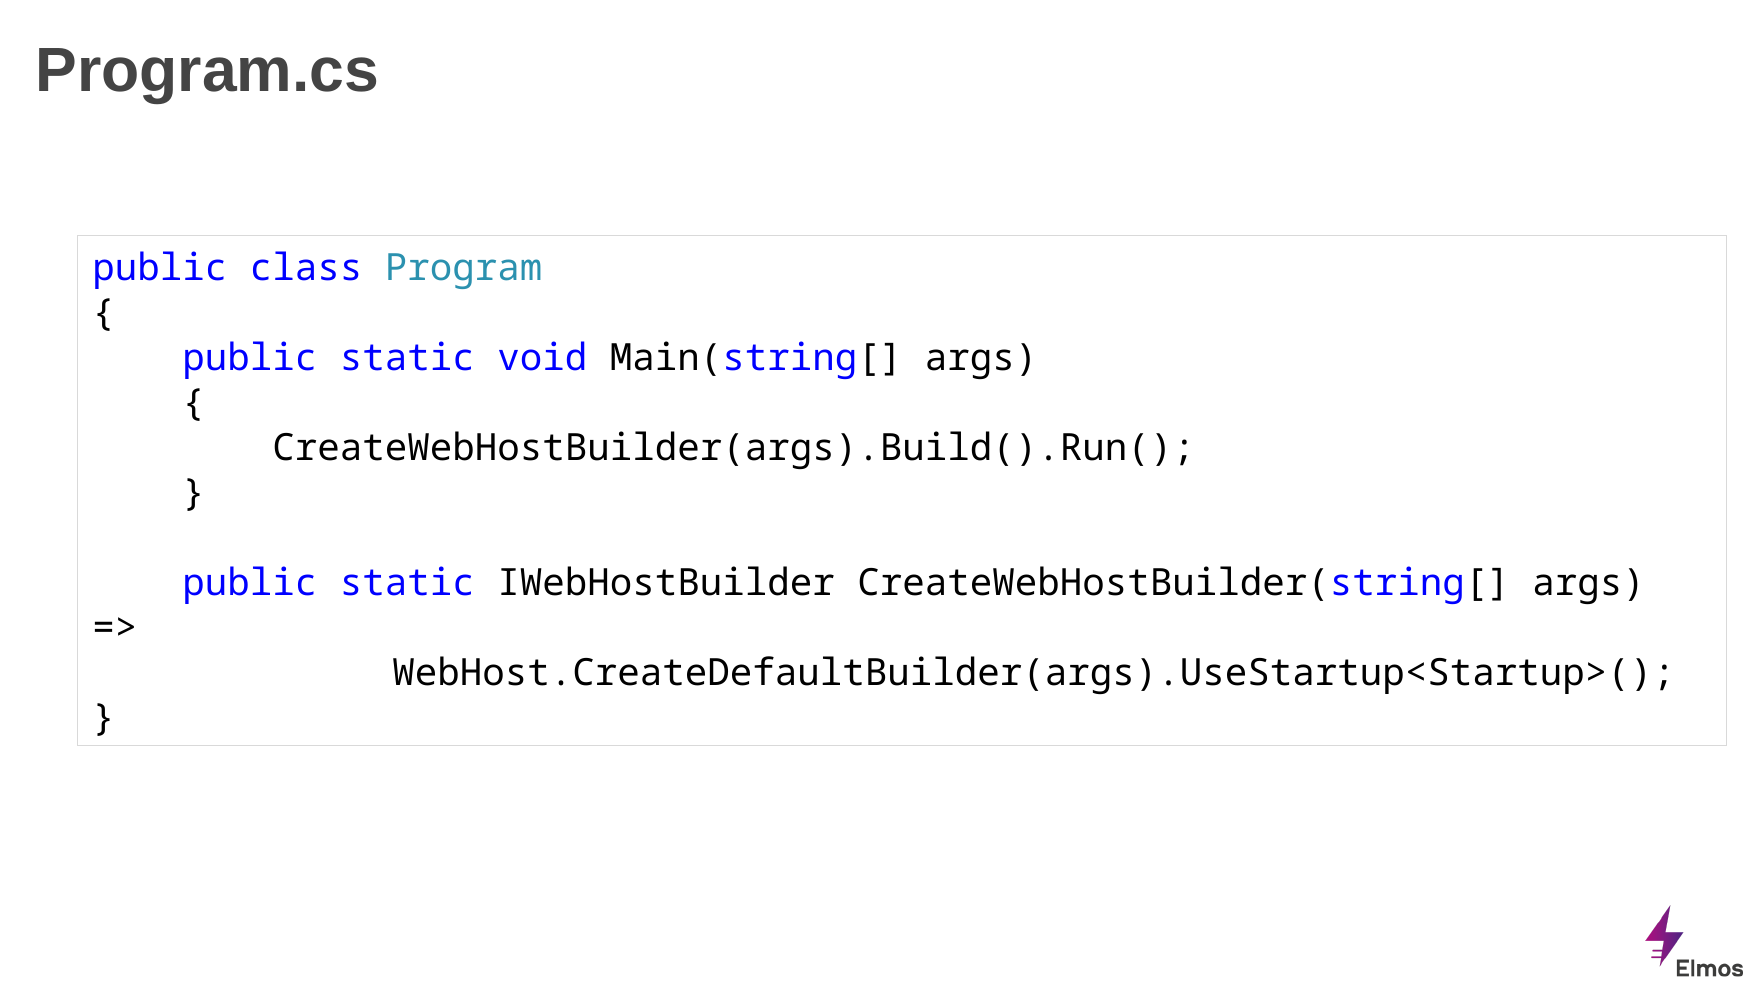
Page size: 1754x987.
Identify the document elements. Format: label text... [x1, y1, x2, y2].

picture [1645, 905, 1743, 977]
text_box public class Program { public static void Main(string[] args) { CreateWebHostBuilder(args).Build().Run(); } public static IWebHostBuilder CreateWebHostBuilder(string[] args) => WebHost.CreateDefaultBuilder(args).UseStartup<Startup>(); } [77, 235, 1727, 746]
title Program.cs [35, 29, 1721, 133]
